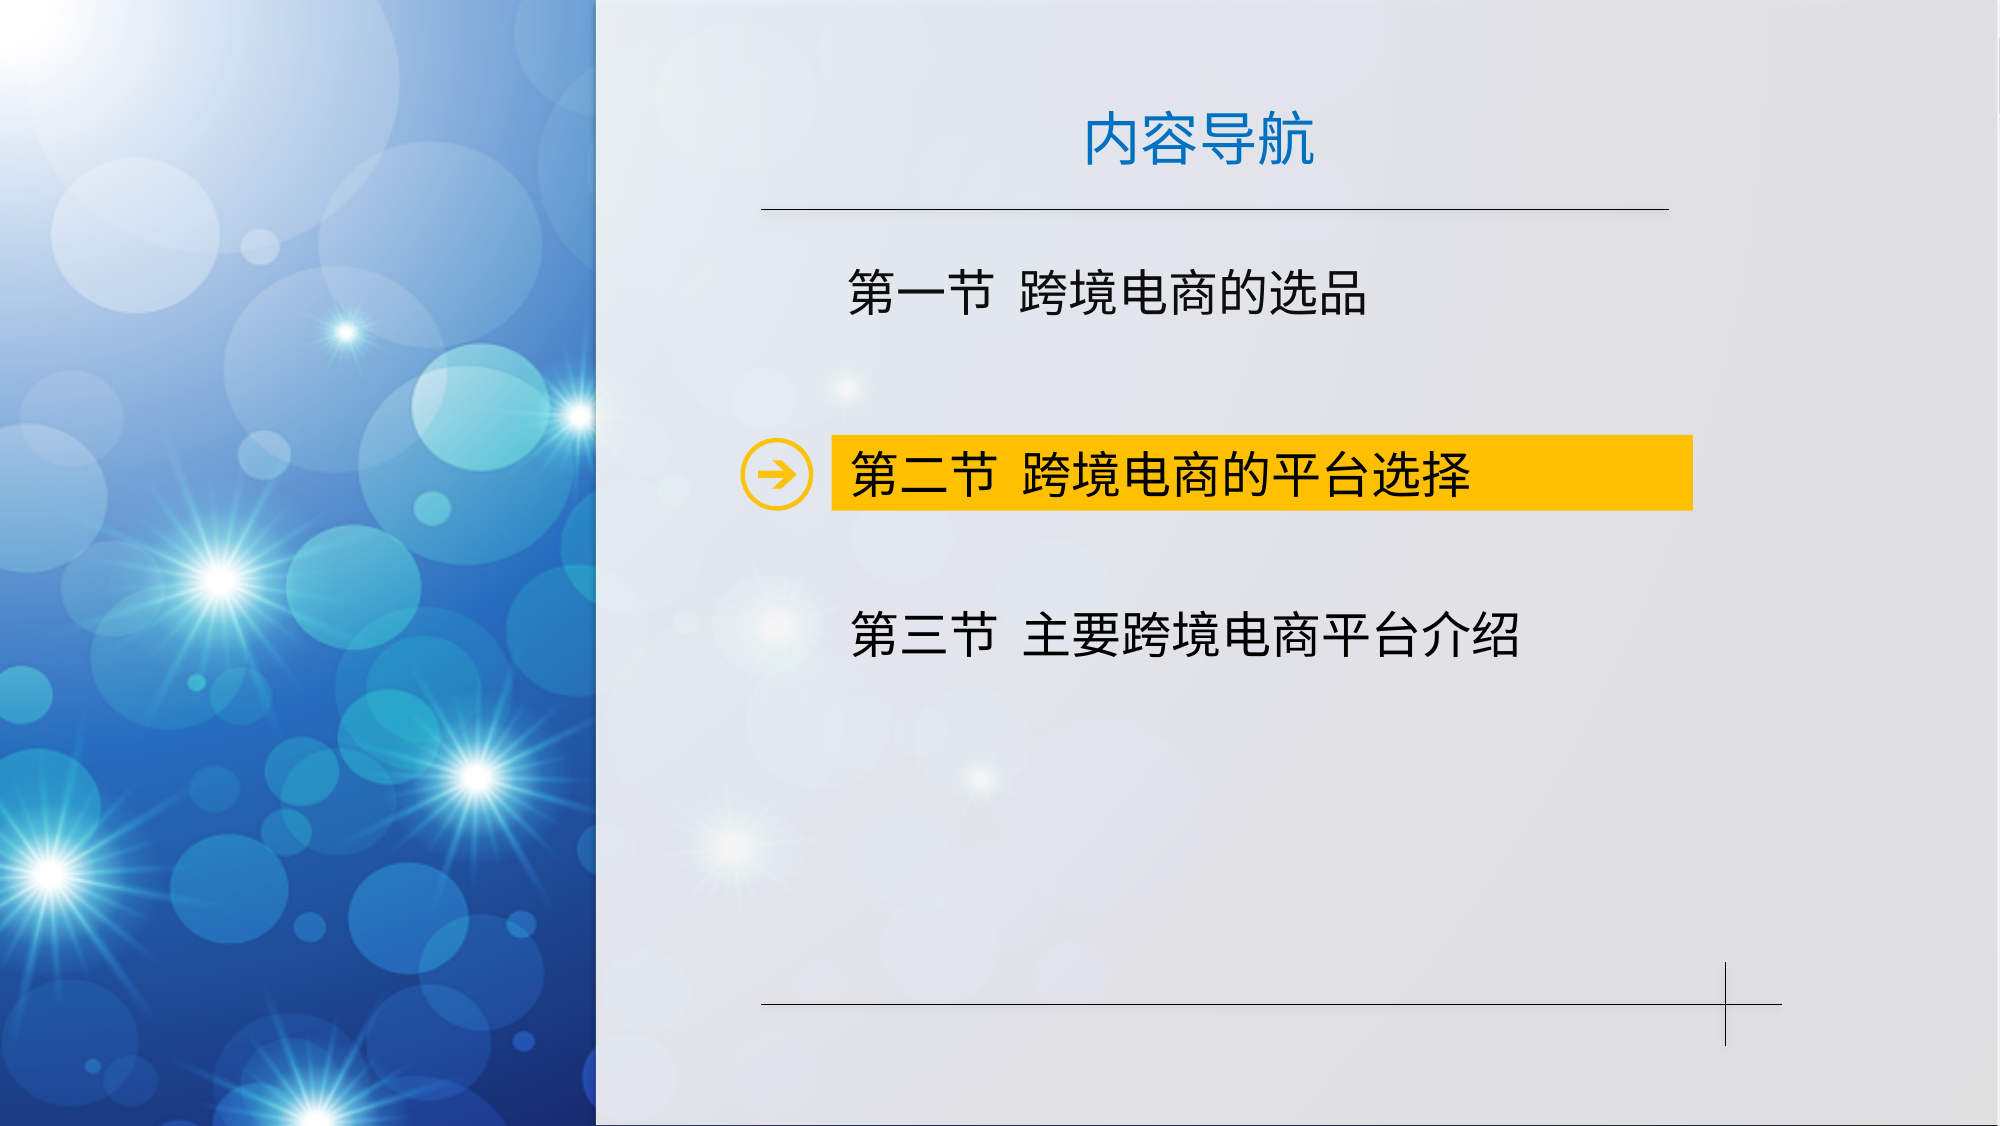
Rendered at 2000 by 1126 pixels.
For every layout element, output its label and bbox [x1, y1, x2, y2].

text_box [760, 961, 1783, 1047]
picture [0, 0, 2000, 1126]
